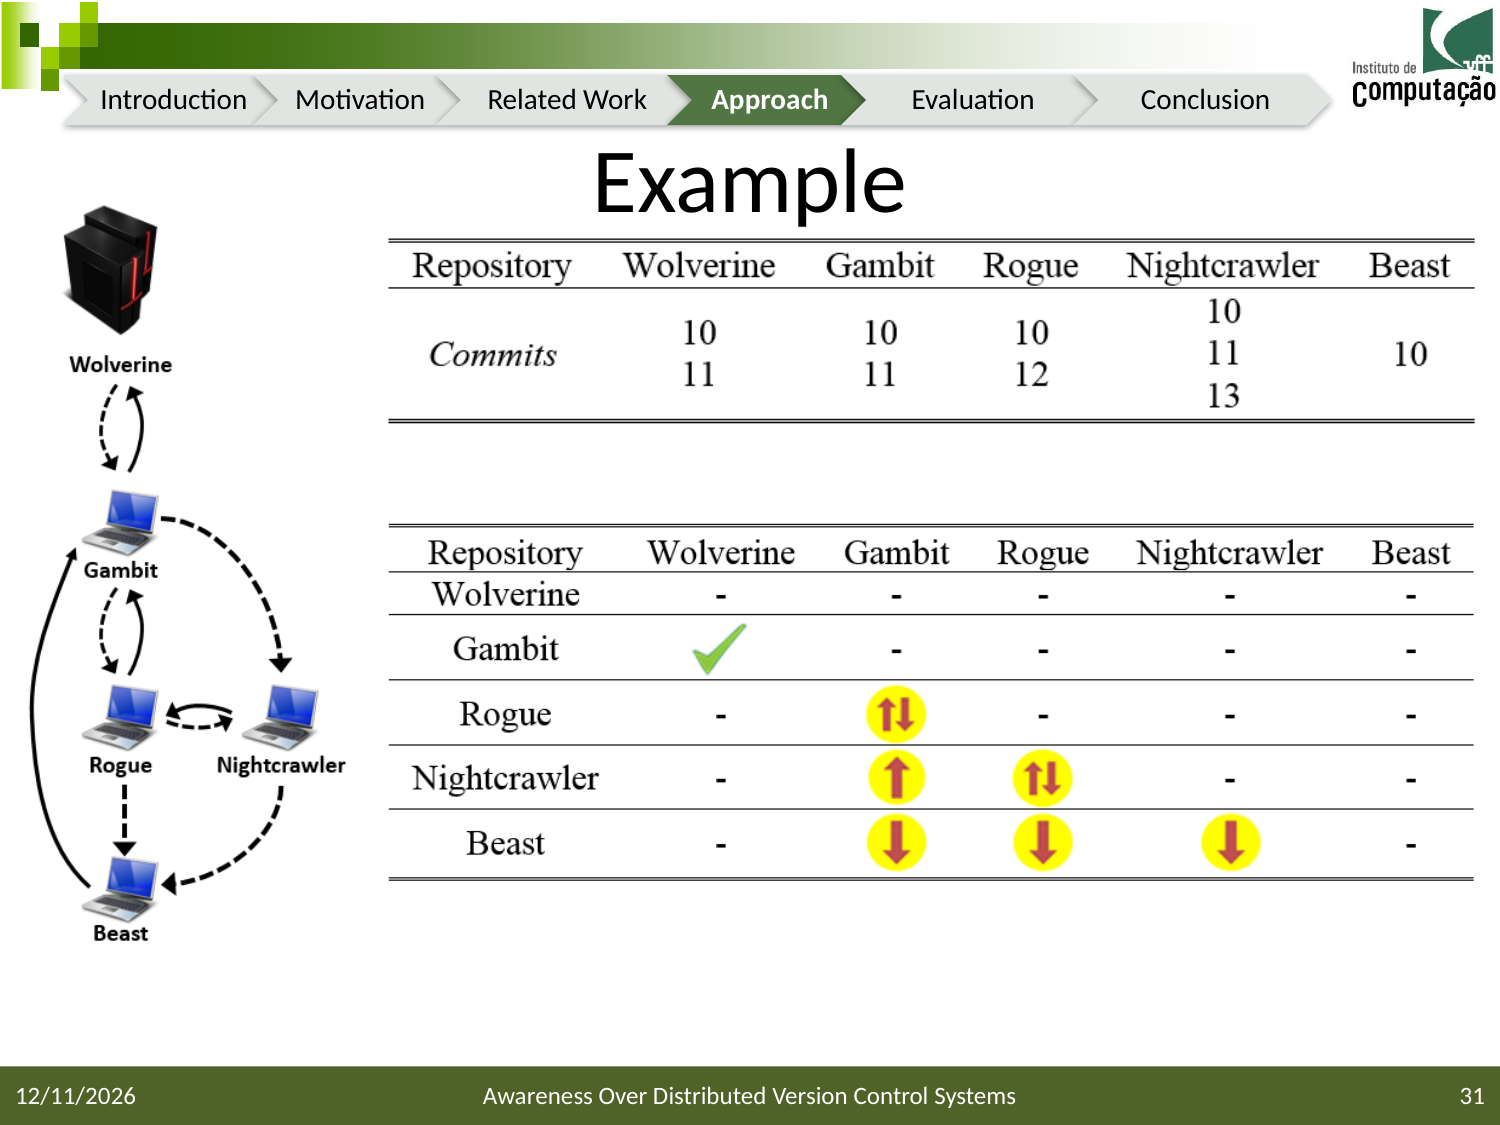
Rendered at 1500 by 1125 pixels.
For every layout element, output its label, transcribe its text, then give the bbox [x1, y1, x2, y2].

slide_number 31 [1149, 1065, 1500, 1125]
title Example [23, 82, 1477, 270]
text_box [62, 74, 1333, 126]
picture [17, 181, 361, 960]
picture [382, 518, 1483, 888]
footer Awareness Over Distributed Version Control Systems [362, 1065, 1138, 1125]
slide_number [0, 1065, 350, 1125]
picture [382, 233, 1483, 432]
